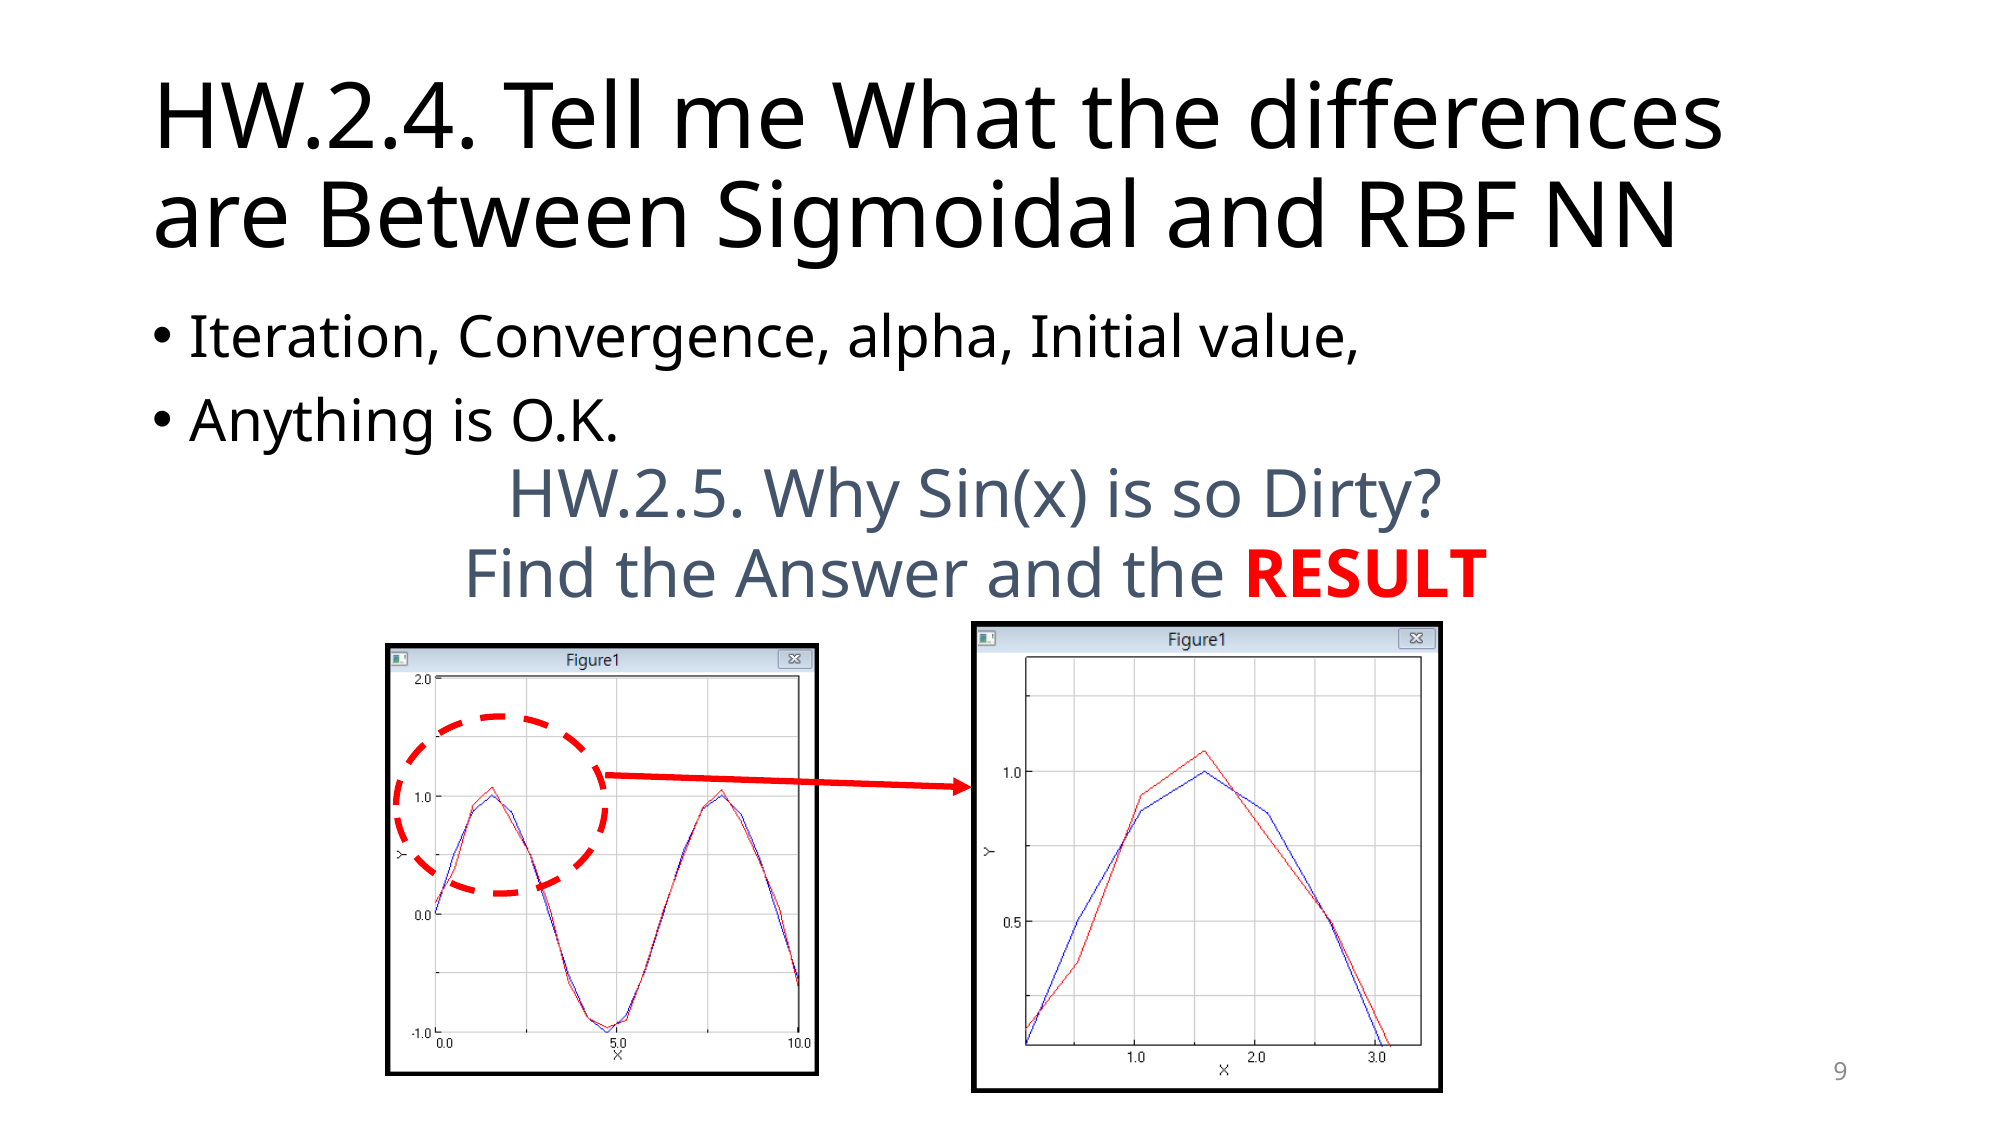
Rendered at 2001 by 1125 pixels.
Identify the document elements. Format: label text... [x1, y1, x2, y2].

list Iteration, Convergence, alpha, Initial value, Anything is O.K. [137, 299, 1863, 1014]
slide_number 9 [1412, 1042, 1863, 1103]
picture [385, 643, 819, 1076]
picture [971, 621, 1443, 1093]
title HW.2.4. Tell me What the differences are Between Sigmoidal and RBF NN [137, 59, 1863, 278]
text_box HW.2.5. Why Sin(x) is so Dirty? Find the Answer and the RESULT [338, 456, 1614, 607]
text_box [605, 775, 973, 788]
